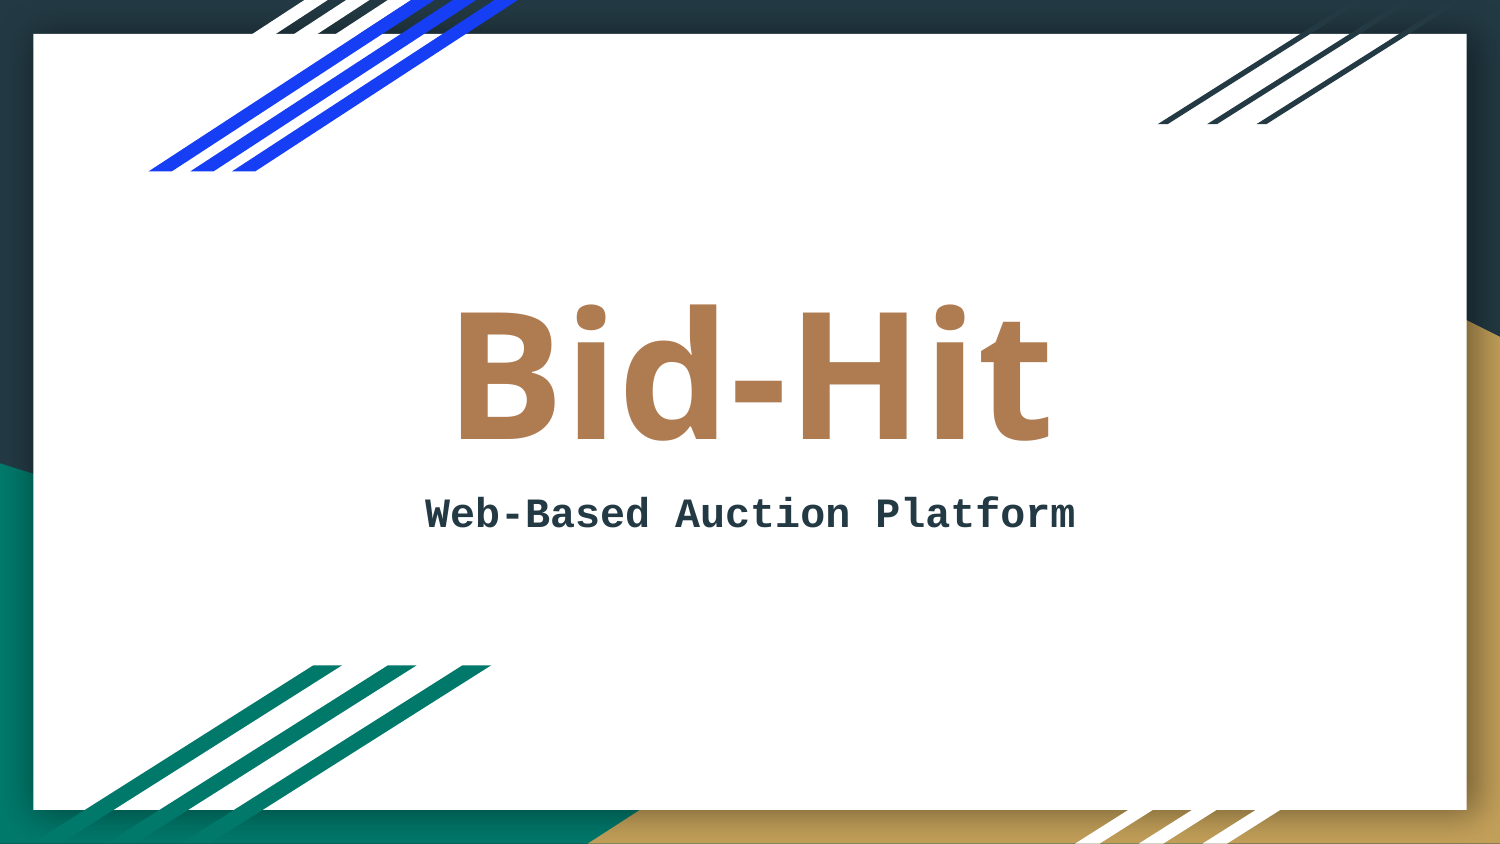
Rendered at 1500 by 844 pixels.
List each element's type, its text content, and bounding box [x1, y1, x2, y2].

subtitle Web-Based Auction Platform [310, 477, 1190, 558]
title Bid-Hit [281, 223, 1219, 518]
